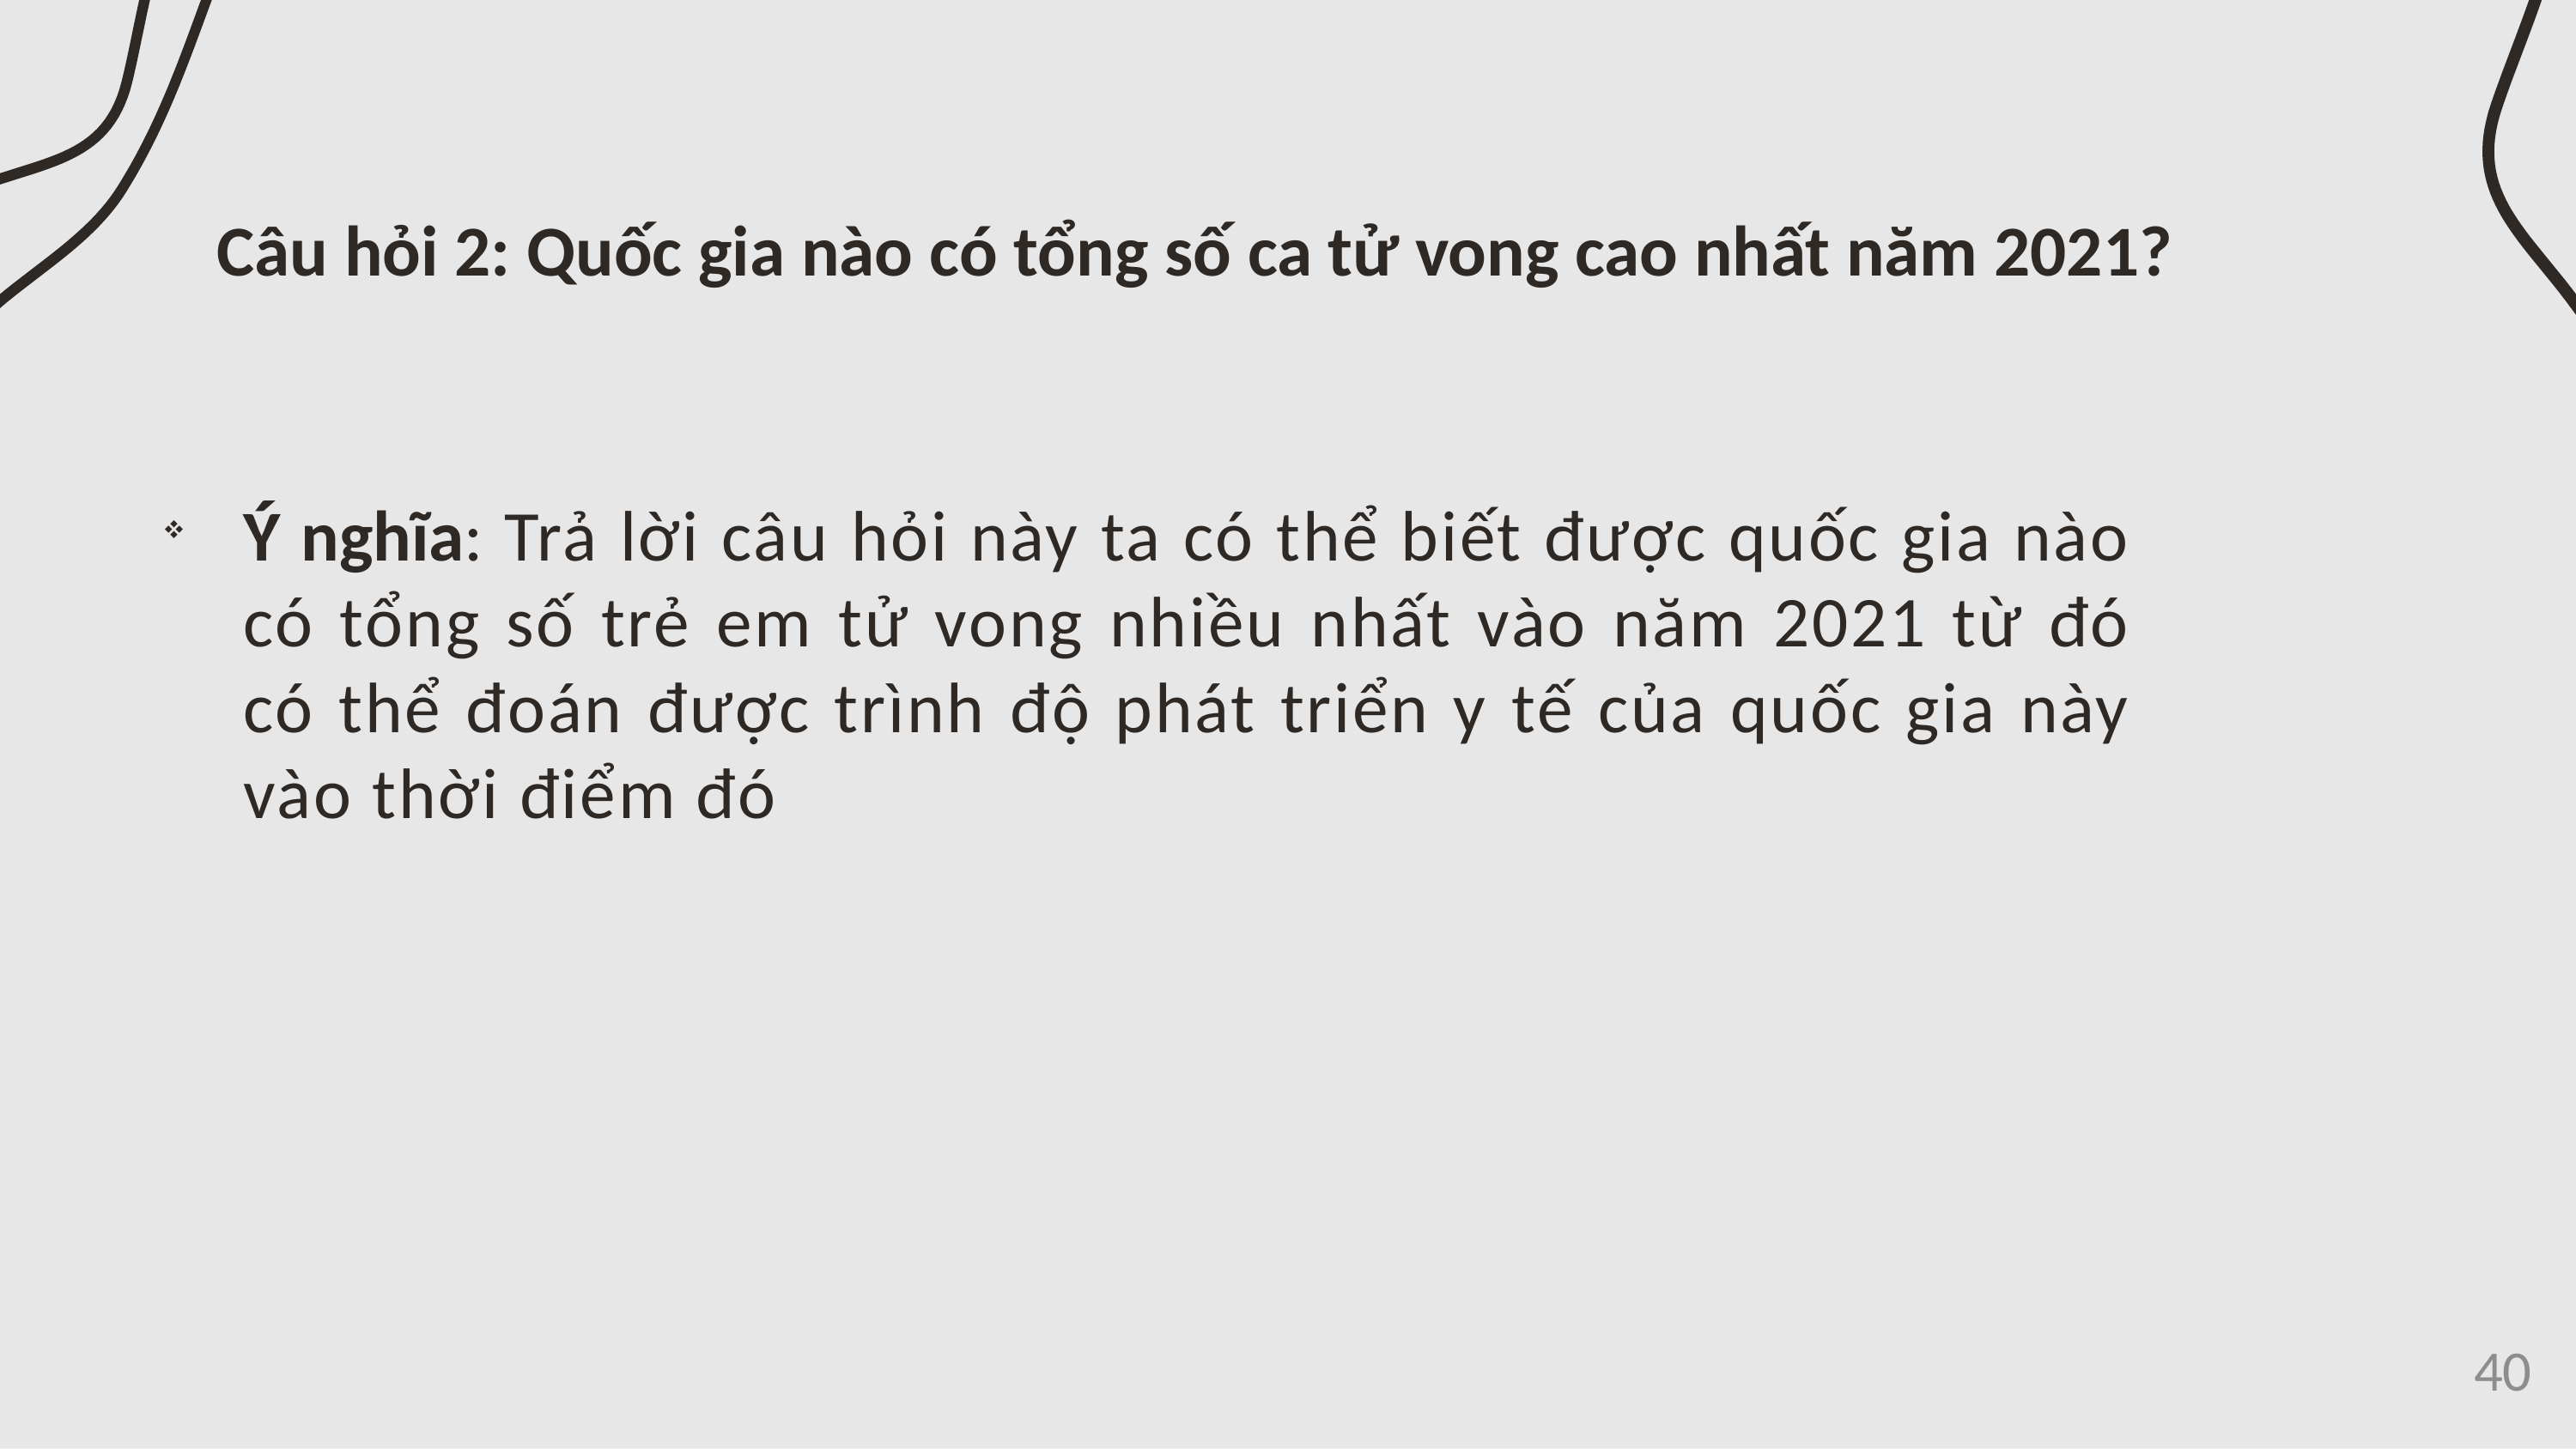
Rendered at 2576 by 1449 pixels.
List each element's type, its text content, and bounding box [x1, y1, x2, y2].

slide_number 40 [2468, 1346, 2540, 1449]
text_box Ý nghĩa: Trả lời câu hỏi này ta có thể biết được quốc gia nào có tổng số trẻ em tử vong nhiều nhất vào năm 2021 từ đó có thể đoán được trình độ phát triển y tế của quốc gia này vào thời điểm đó [161, 488, 2135, 834]
title Câu hỏi 2: Quốc gia nào có tổng số ca tử vong cao nhất năm 2021? [203, 174, 2394, 446]
